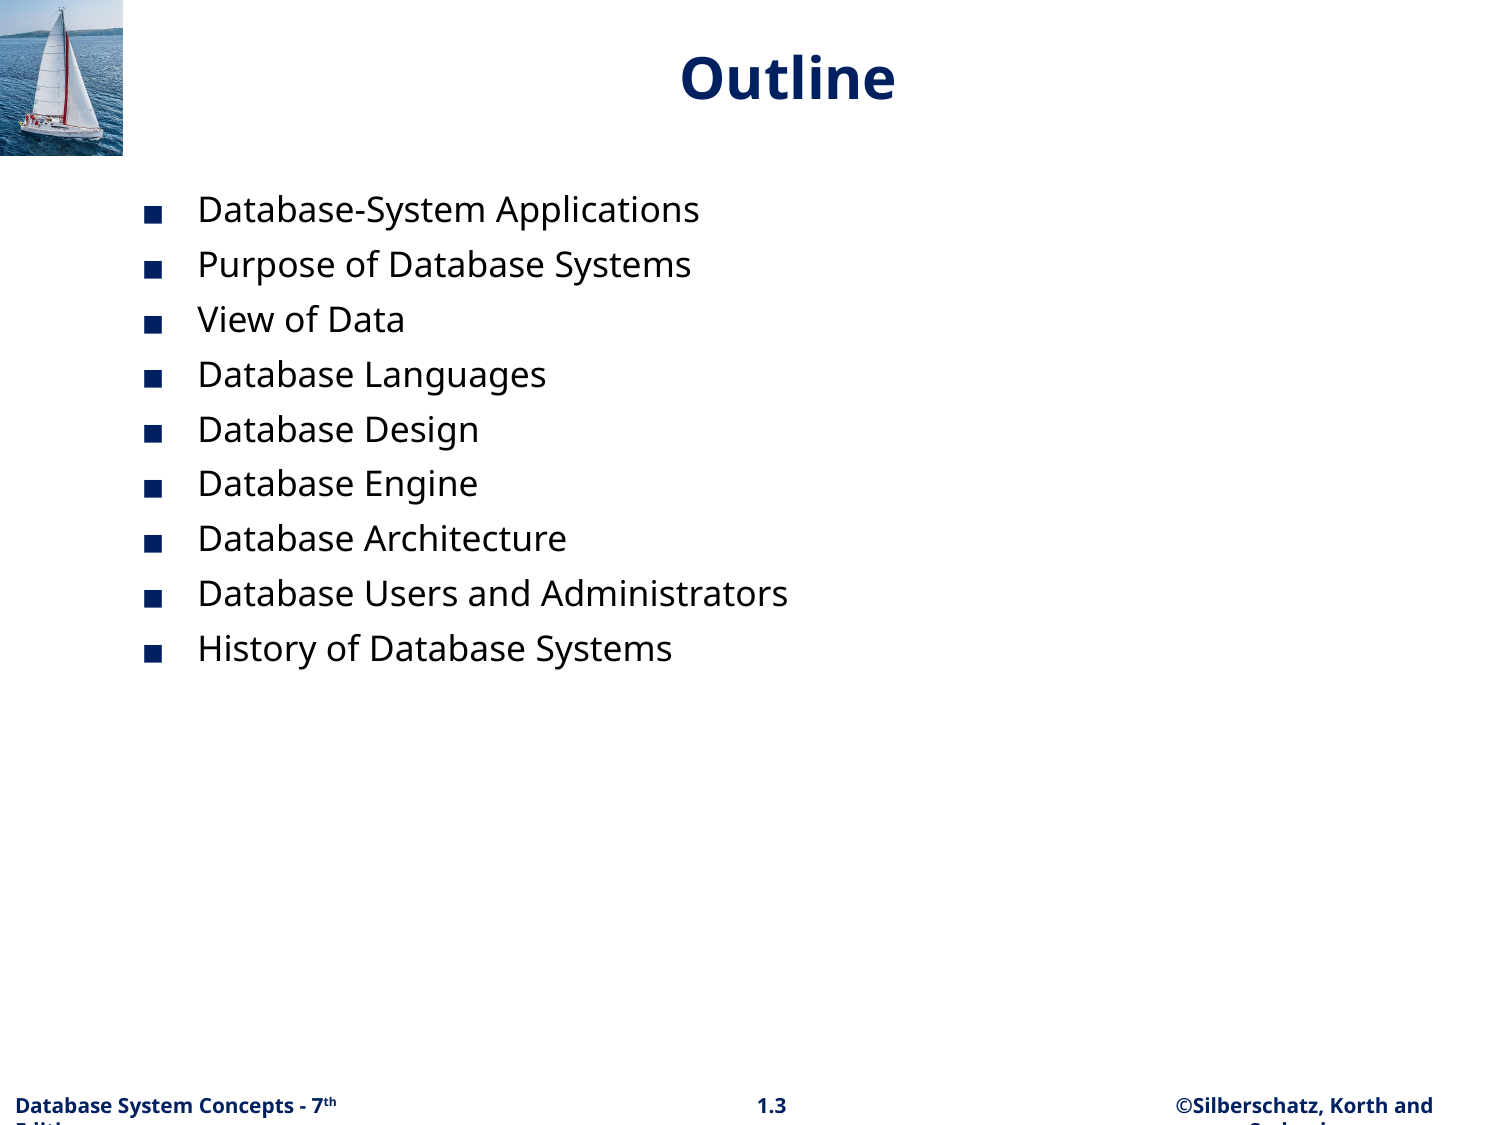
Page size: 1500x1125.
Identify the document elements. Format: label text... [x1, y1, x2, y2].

title Outline [126, 19, 1451, 120]
picture [0, 0, 123, 156]
list Database-System Applications Purpose of Database Systems View of Data Database Languages Database Design Database Engine Database Architecture Database Users and Administrators History of Database Systems [126, 179, 1414, 760]
